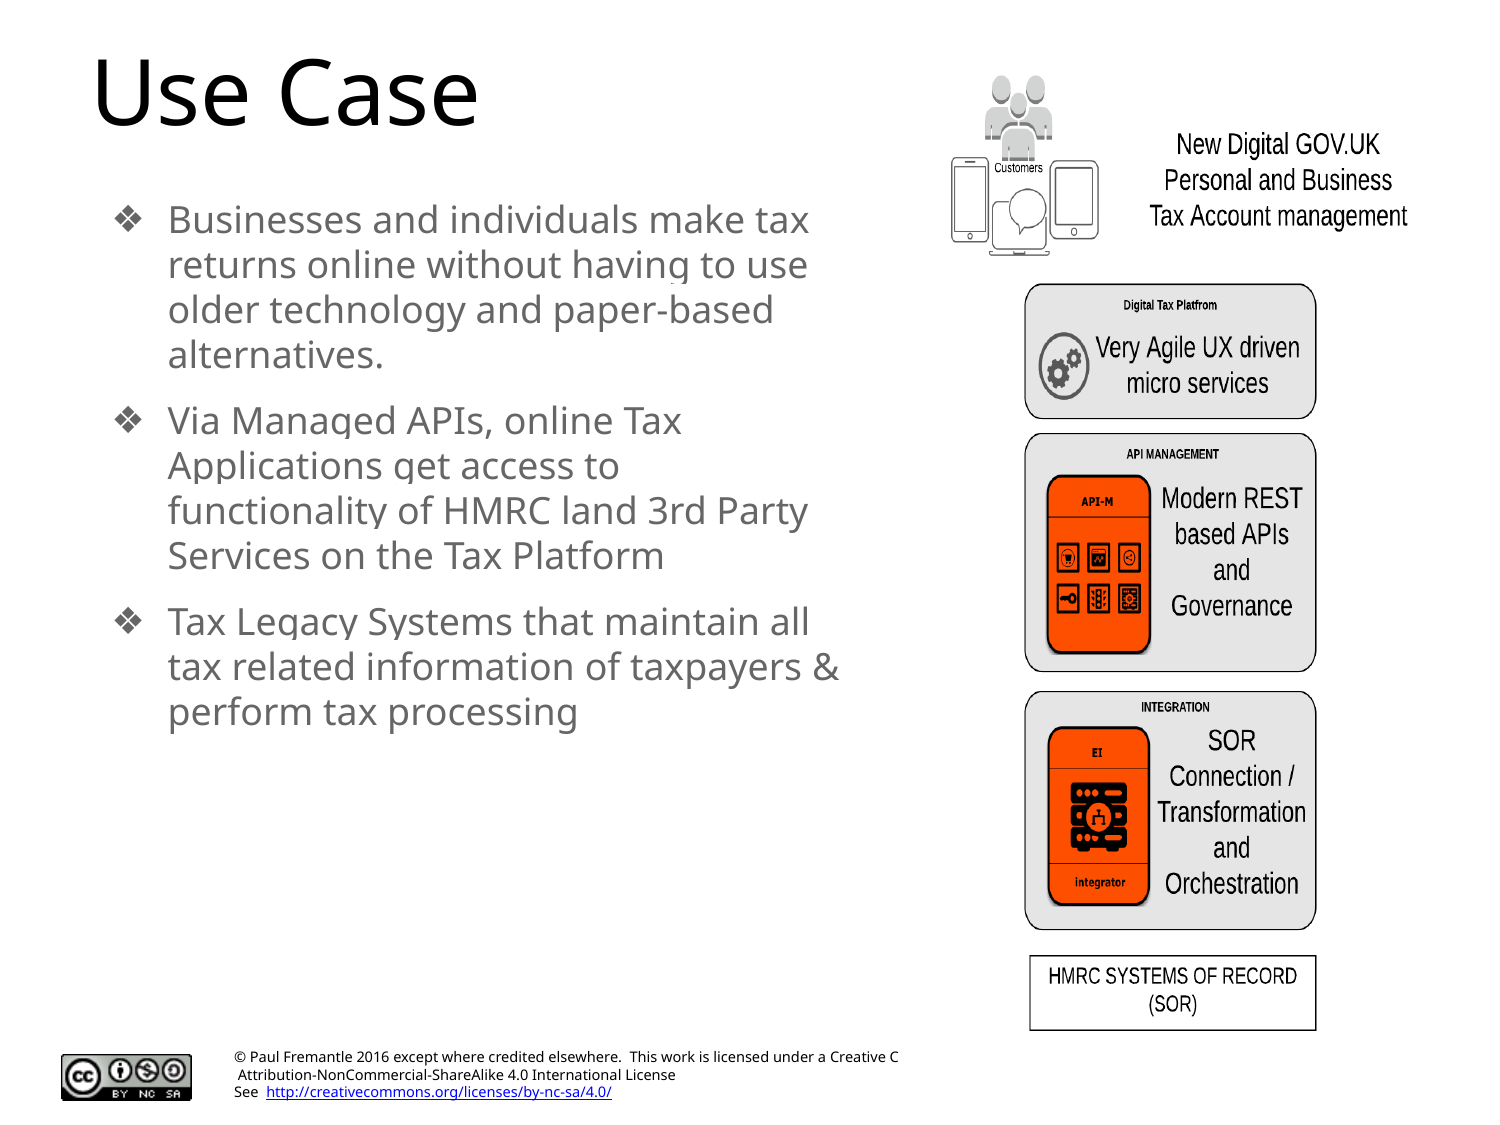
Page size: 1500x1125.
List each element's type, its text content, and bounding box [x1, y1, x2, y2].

picture [899, 11, 1449, 1094]
title Use Case [75, 0, 1425, 183]
picture [61, 1054, 192, 1101]
text_box Businesses and individuals make tax returns online without having to use older technology and paper-based alternatives. Via Managed APIs, online Tax Applications get access to functionality of HMRC land 3rd Party Services on the Tax Platform Tax Legacy Systems that maintain all tax related information of taxpayers & perform tax processing [77, 183, 865, 978]
